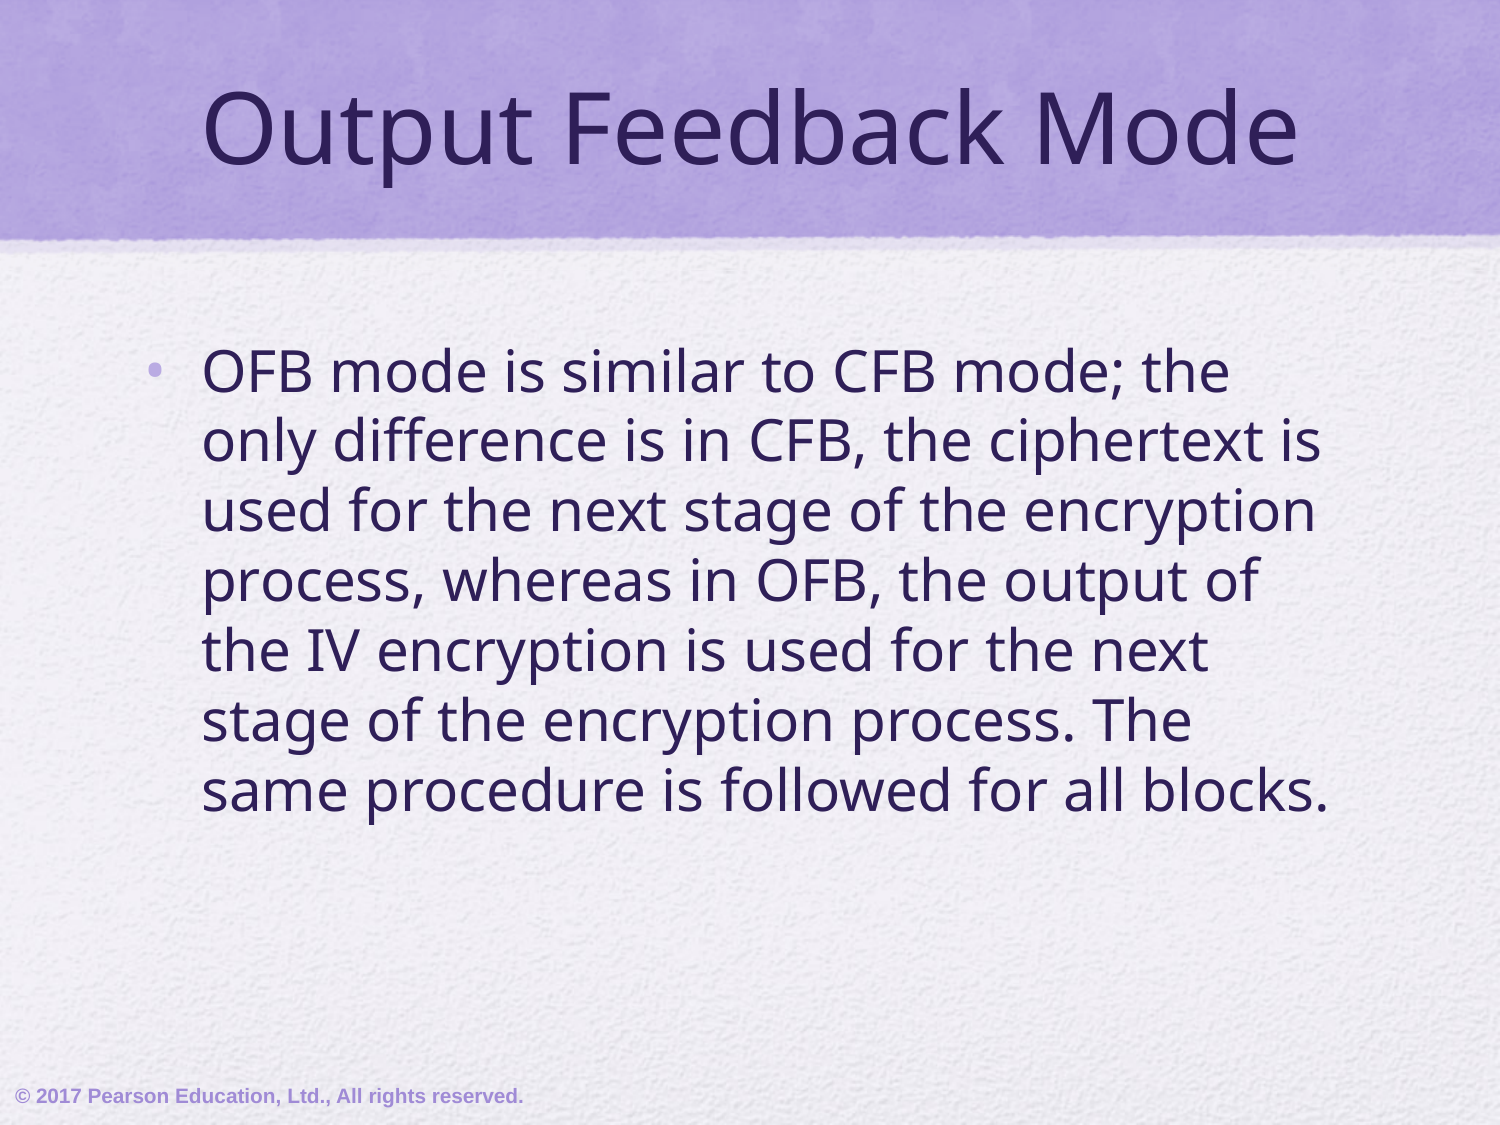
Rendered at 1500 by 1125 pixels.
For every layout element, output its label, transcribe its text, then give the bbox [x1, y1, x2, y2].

list OFB mode is similar to CFB mode; the only difference is in CFB, the ciphertext is used for the next stage of the encryption process, whereas in OFB, the output of the IV encryption is used for the next stage of the encryption process. The same procedure is followed for all blocks. [129, 326, 1373, 1033]
title Output Feedback Mode [129, 6, 1373, 239]
footer © 2017 Pearson Education, Ltd., All rights reserved. [0, 1065, 700, 1125]
picture [0, 225, 1500, 1125]
